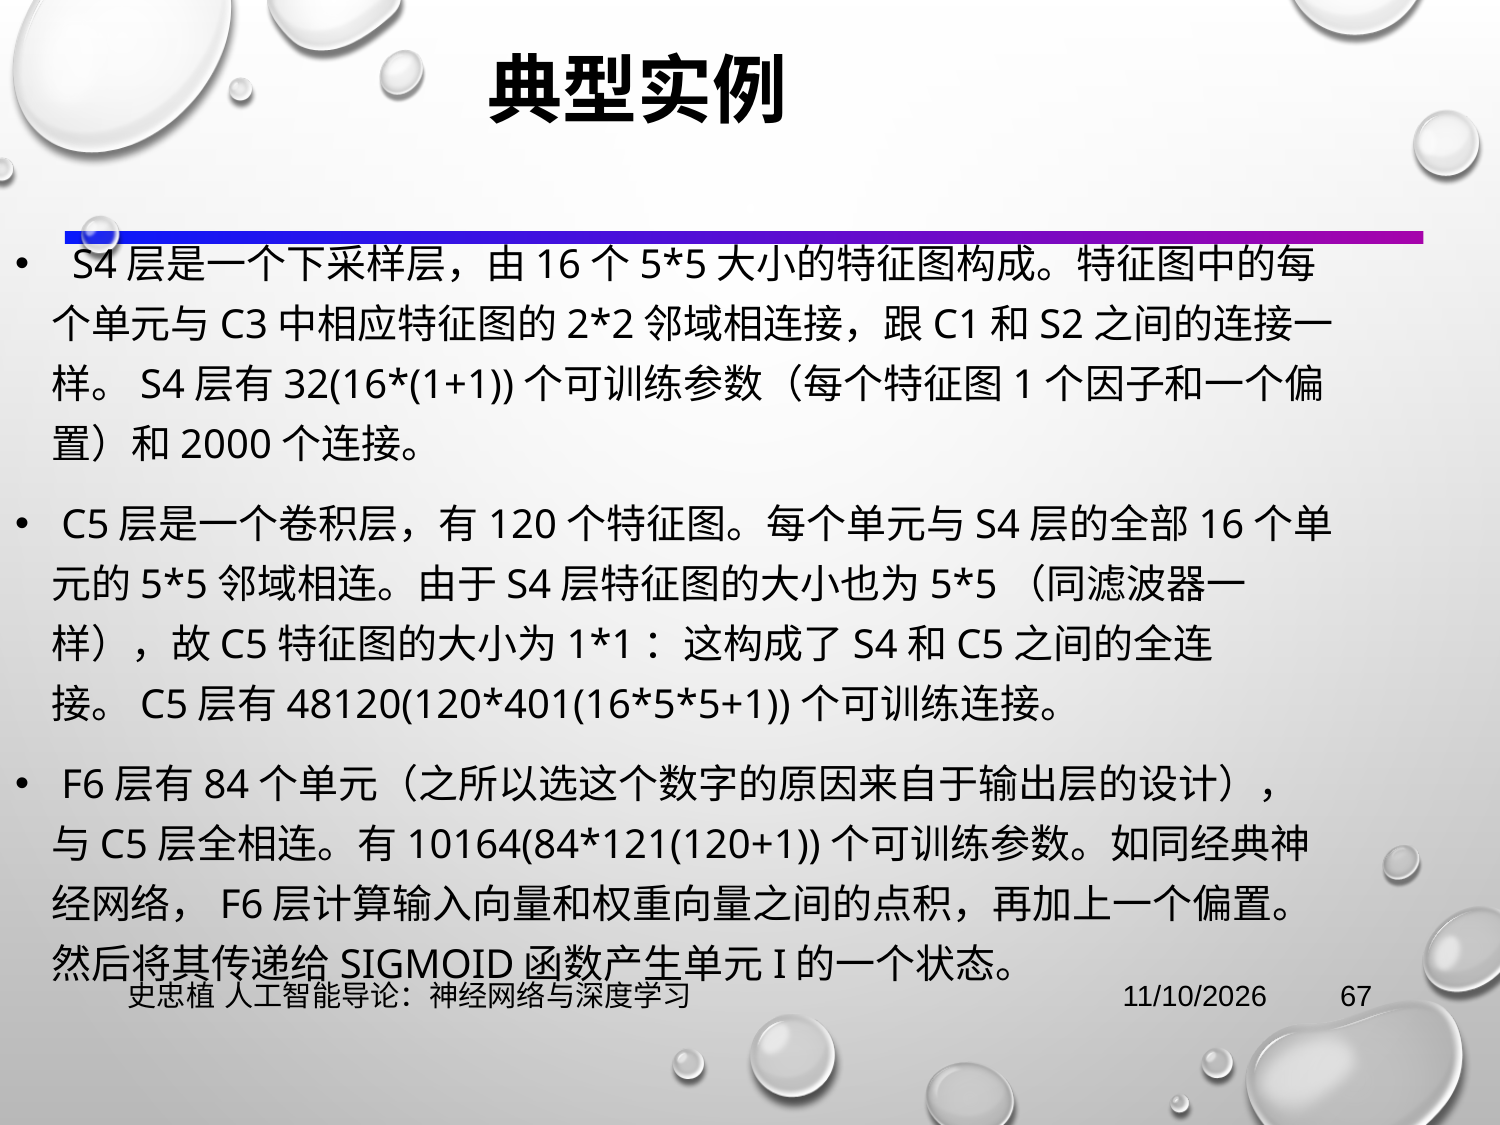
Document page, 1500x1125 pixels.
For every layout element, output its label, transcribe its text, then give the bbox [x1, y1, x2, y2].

list S4层是一个下采样层，由16个5*5大小的特征图构成。特征图中的每个单元与C3中相应特征图的2*2邻域相连接，跟C1和S2之间的连接一样。S4层有32(16*(1+1))个可训练参数（每个特征图1个因子和一个偏置）和2000个连接。 C5层是一个卷积层，有120个特征图。每个单元与S4层的全部16个单元的5*5邻域相连。由于S4层特征图的大小也为5*5（同滤波器一样），故C5特征图的大小为1*1：这构成了S4和C5之间的全连接。C5层有48120(120*401(16*5*5+1))个可训练连接。 F6层有84个单元（之所以选这个数字的原因来自于输出层的设计），与C5层全相连。有10164(84*121(120+1))个可训练参数。如同经典神经网络，F6层计算输入向量和权重向量之间的点积，再加上一个偏置。然后将其传递给sigmoid函数产生单元i的一个状态。 [0, 219, 1350, 1000]
footer 史忠植 人工智能导论：神经网络与深度学习 [112, 1000, 934, 1025]
title 典型实例 [0, 0, 1275, 188]
slide_number 67 [1293, 965, 1388, 1025]
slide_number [944, 1000, 1283, 1025]
picture [0, 0, 1500, 1125]
